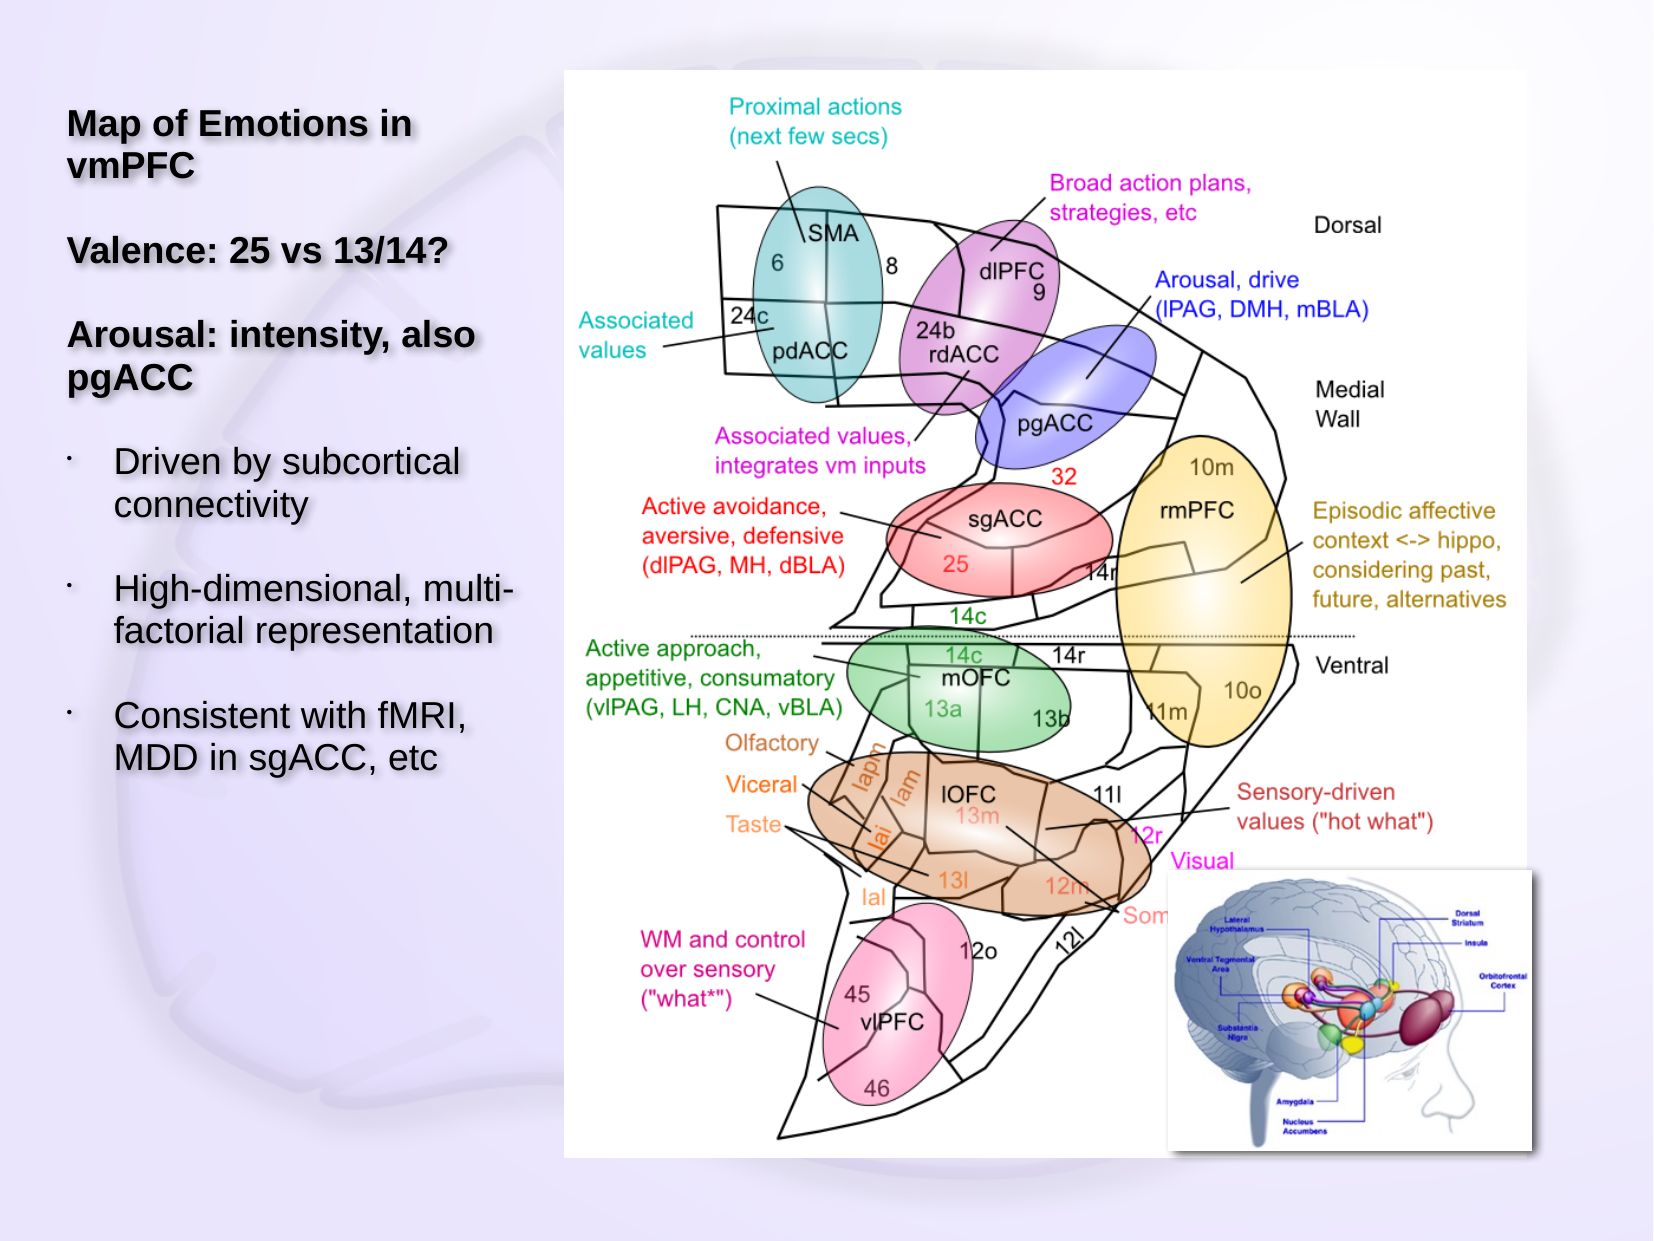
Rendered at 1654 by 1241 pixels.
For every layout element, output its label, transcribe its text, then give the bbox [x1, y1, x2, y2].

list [563, 70, 1527, 1159]
text_box Map of Emotions in vmPFC Valence: 25 vs 13/14? Arousal: intensity, also pgACC Driven by subcortical connectivity High-dimensional, multi-factorial representation Consistent with fMRI, MDD in sgACC, etc [51, 95, 552, 787]
picture [0, 0, 1654, 1241]
